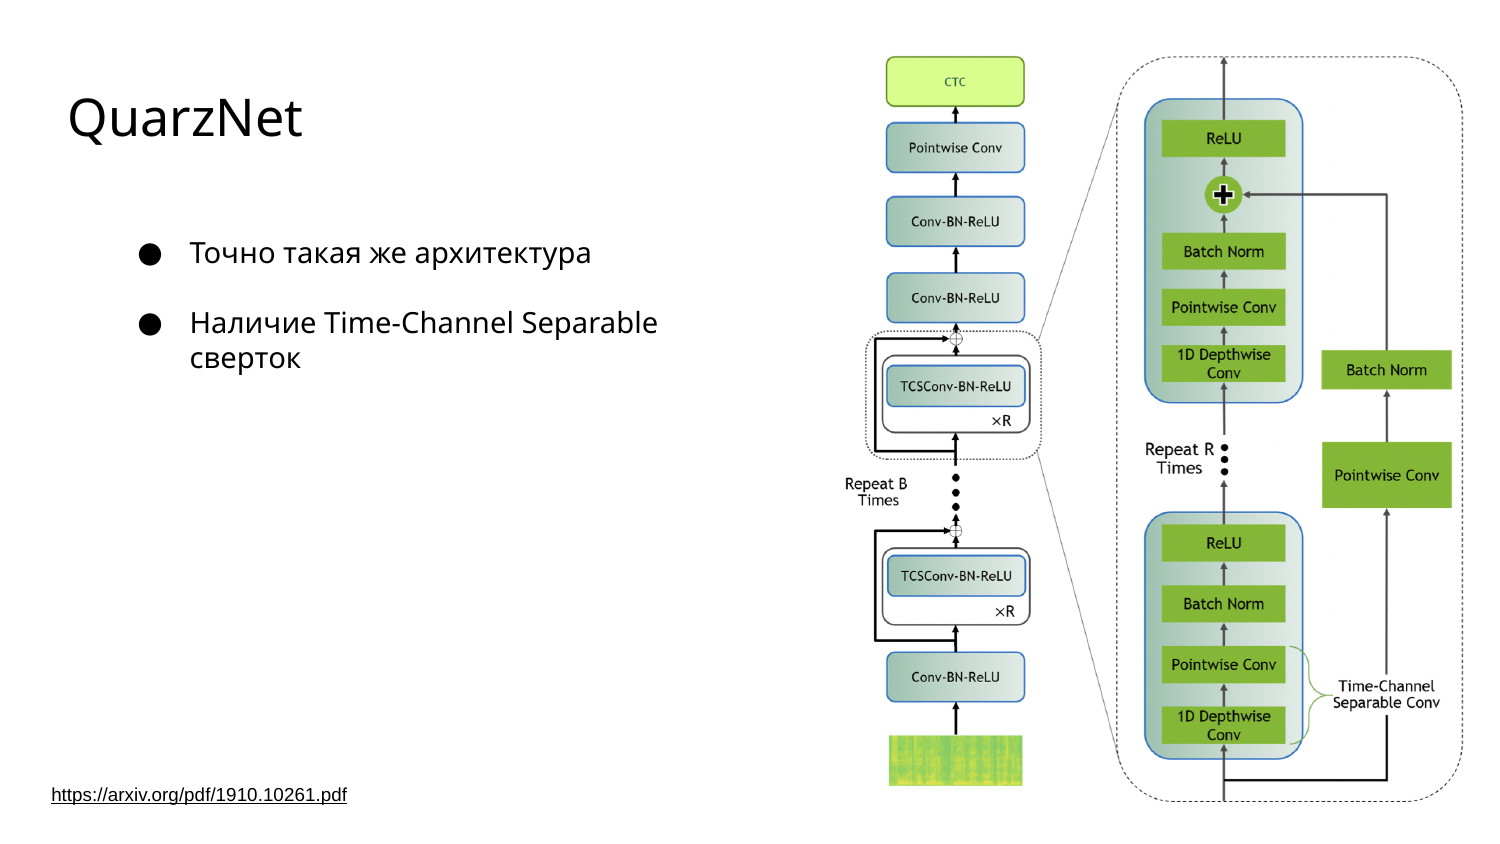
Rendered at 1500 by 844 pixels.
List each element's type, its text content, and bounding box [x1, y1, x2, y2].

text_box https://arxiv.org/pdf/1910.10261.pdf [36, 767, 529, 843]
text_box QuarzNet [52, 69, 817, 162]
text_box Точно такая же архитектура Наличие Time-Channel Separable сверток [99, 219, 750, 494]
picture [822, 24, 1483, 820]
